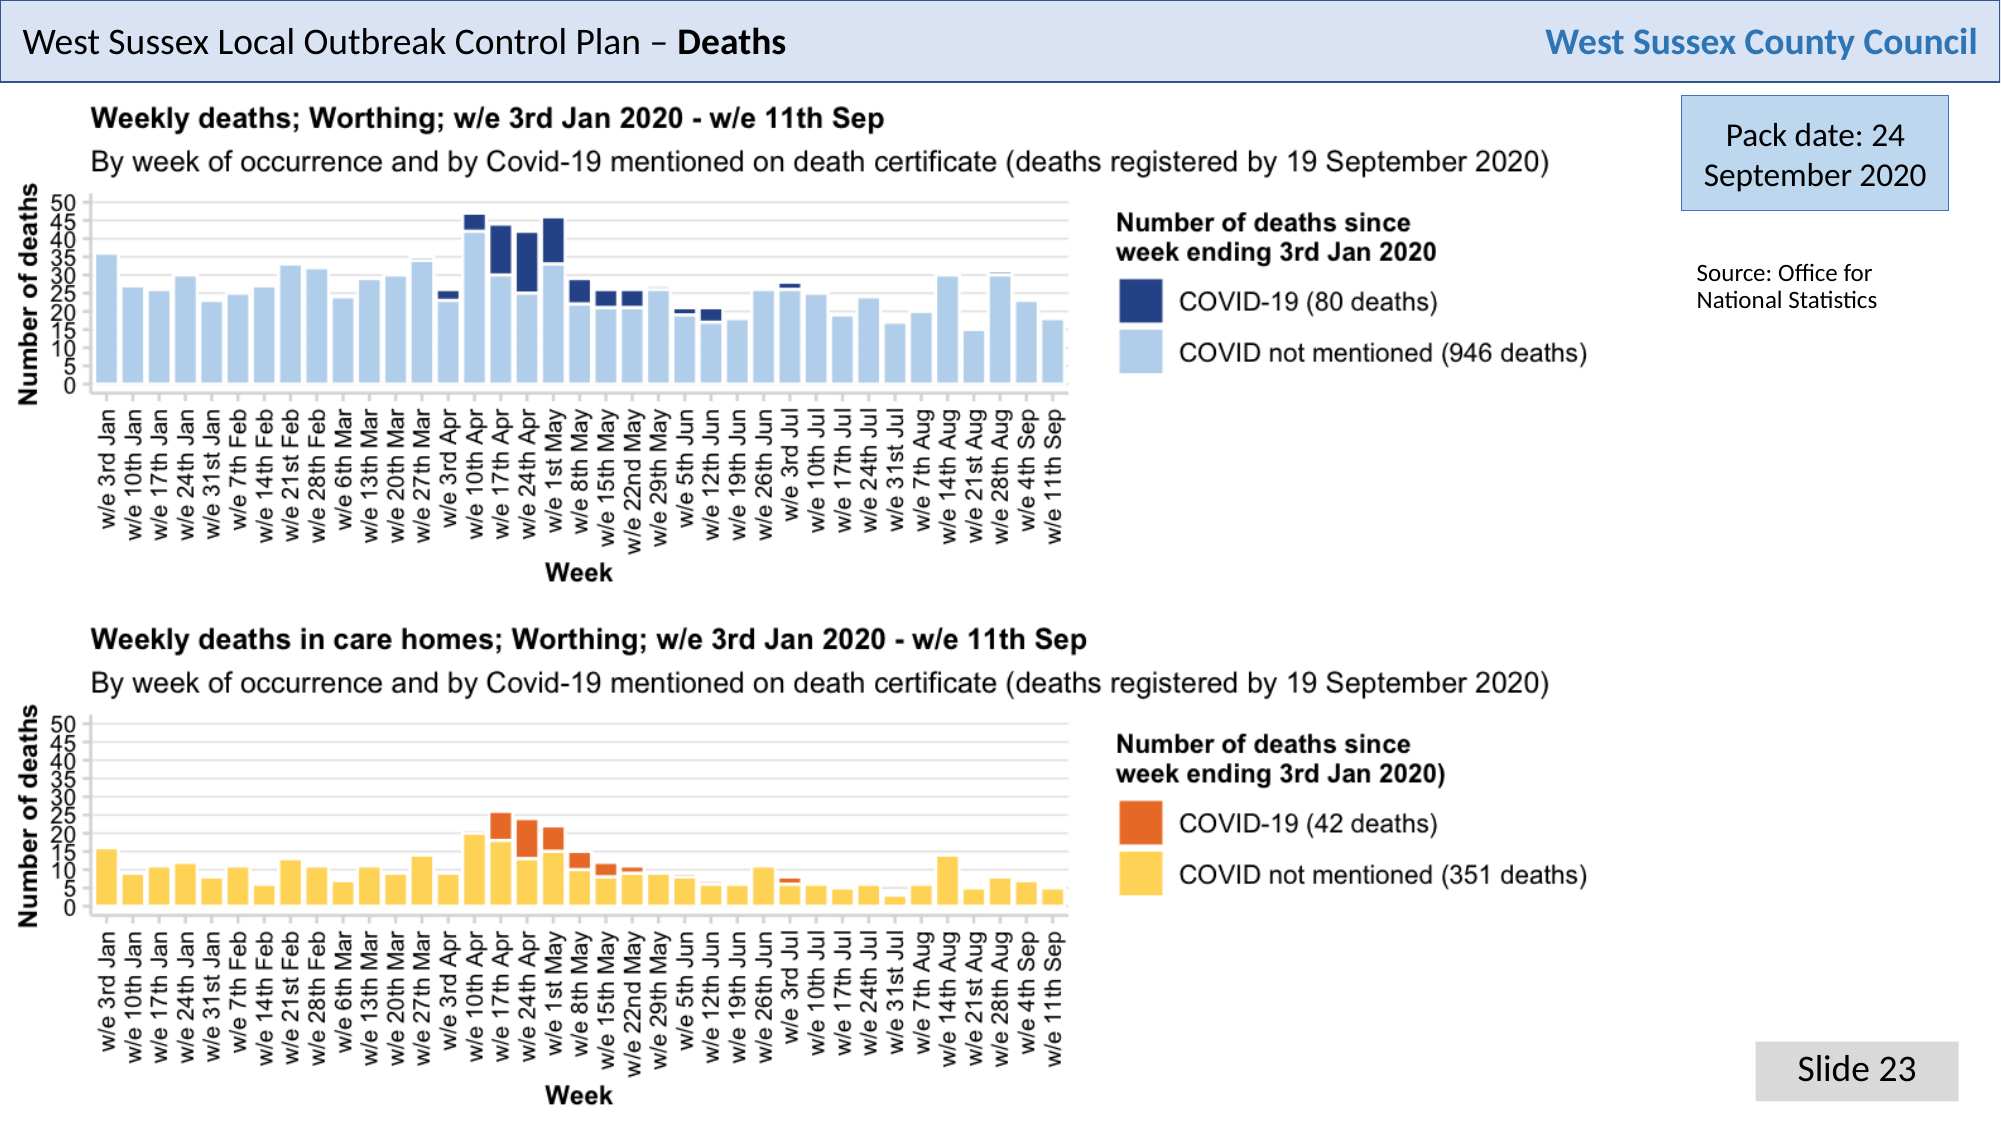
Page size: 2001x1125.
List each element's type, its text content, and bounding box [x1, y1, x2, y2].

list Source: Office for National Statistics [1681, 252, 1959, 289]
picture [3, 612, 1619, 1125]
picture [3, 91, 1619, 602]
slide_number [1681, 95, 1949, 211]
list Slide 23 [1755, 1041, 1959, 1102]
